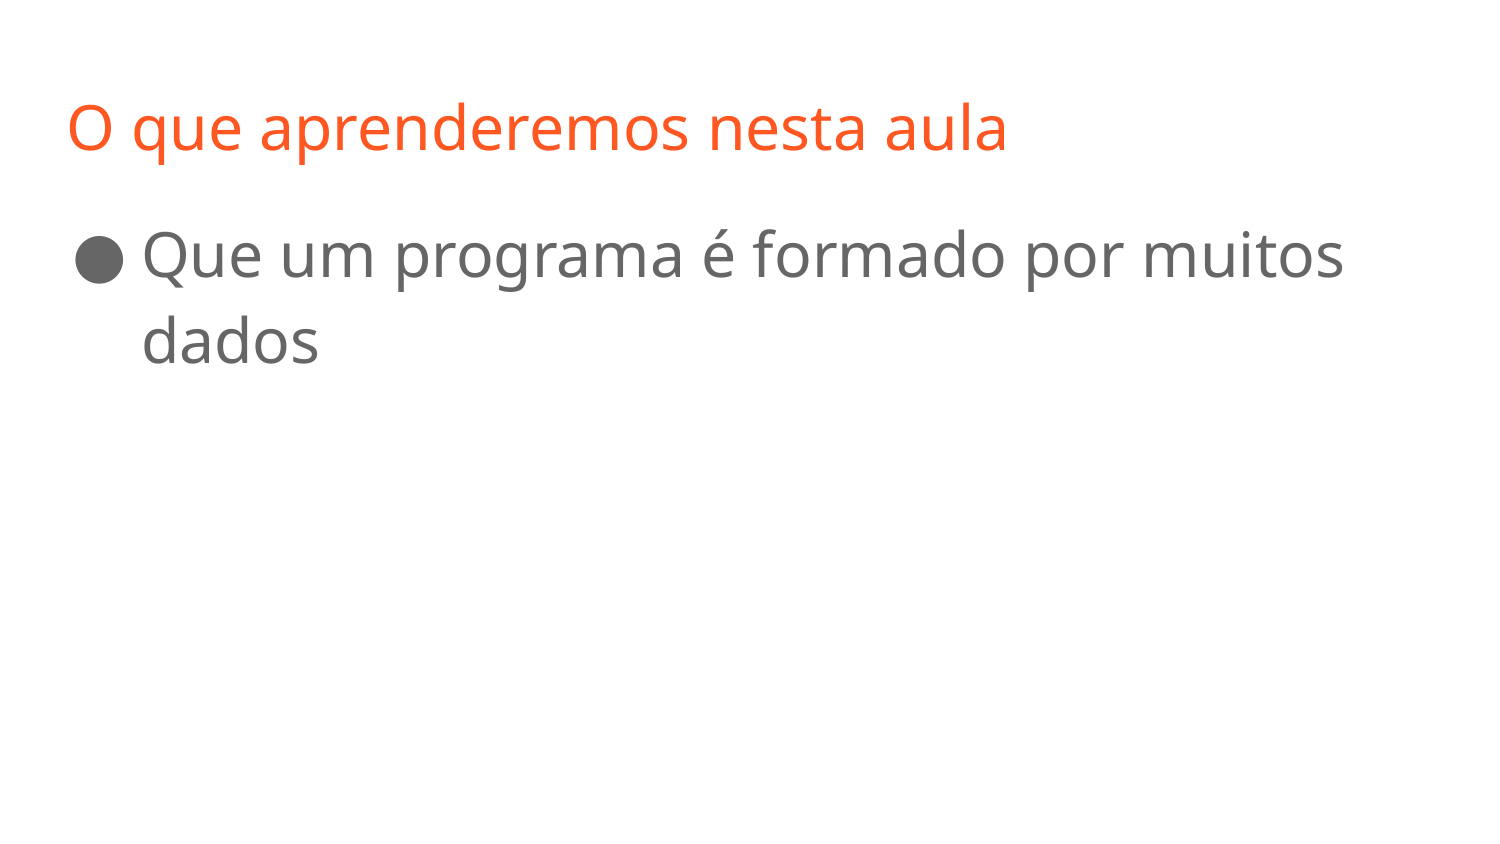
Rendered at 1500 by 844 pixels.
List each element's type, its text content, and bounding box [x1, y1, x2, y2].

title O que aprenderemos nesta aula [51, 72, 1449, 167]
list Que um programa é formado por muitos dados [51, 189, 1449, 750]
